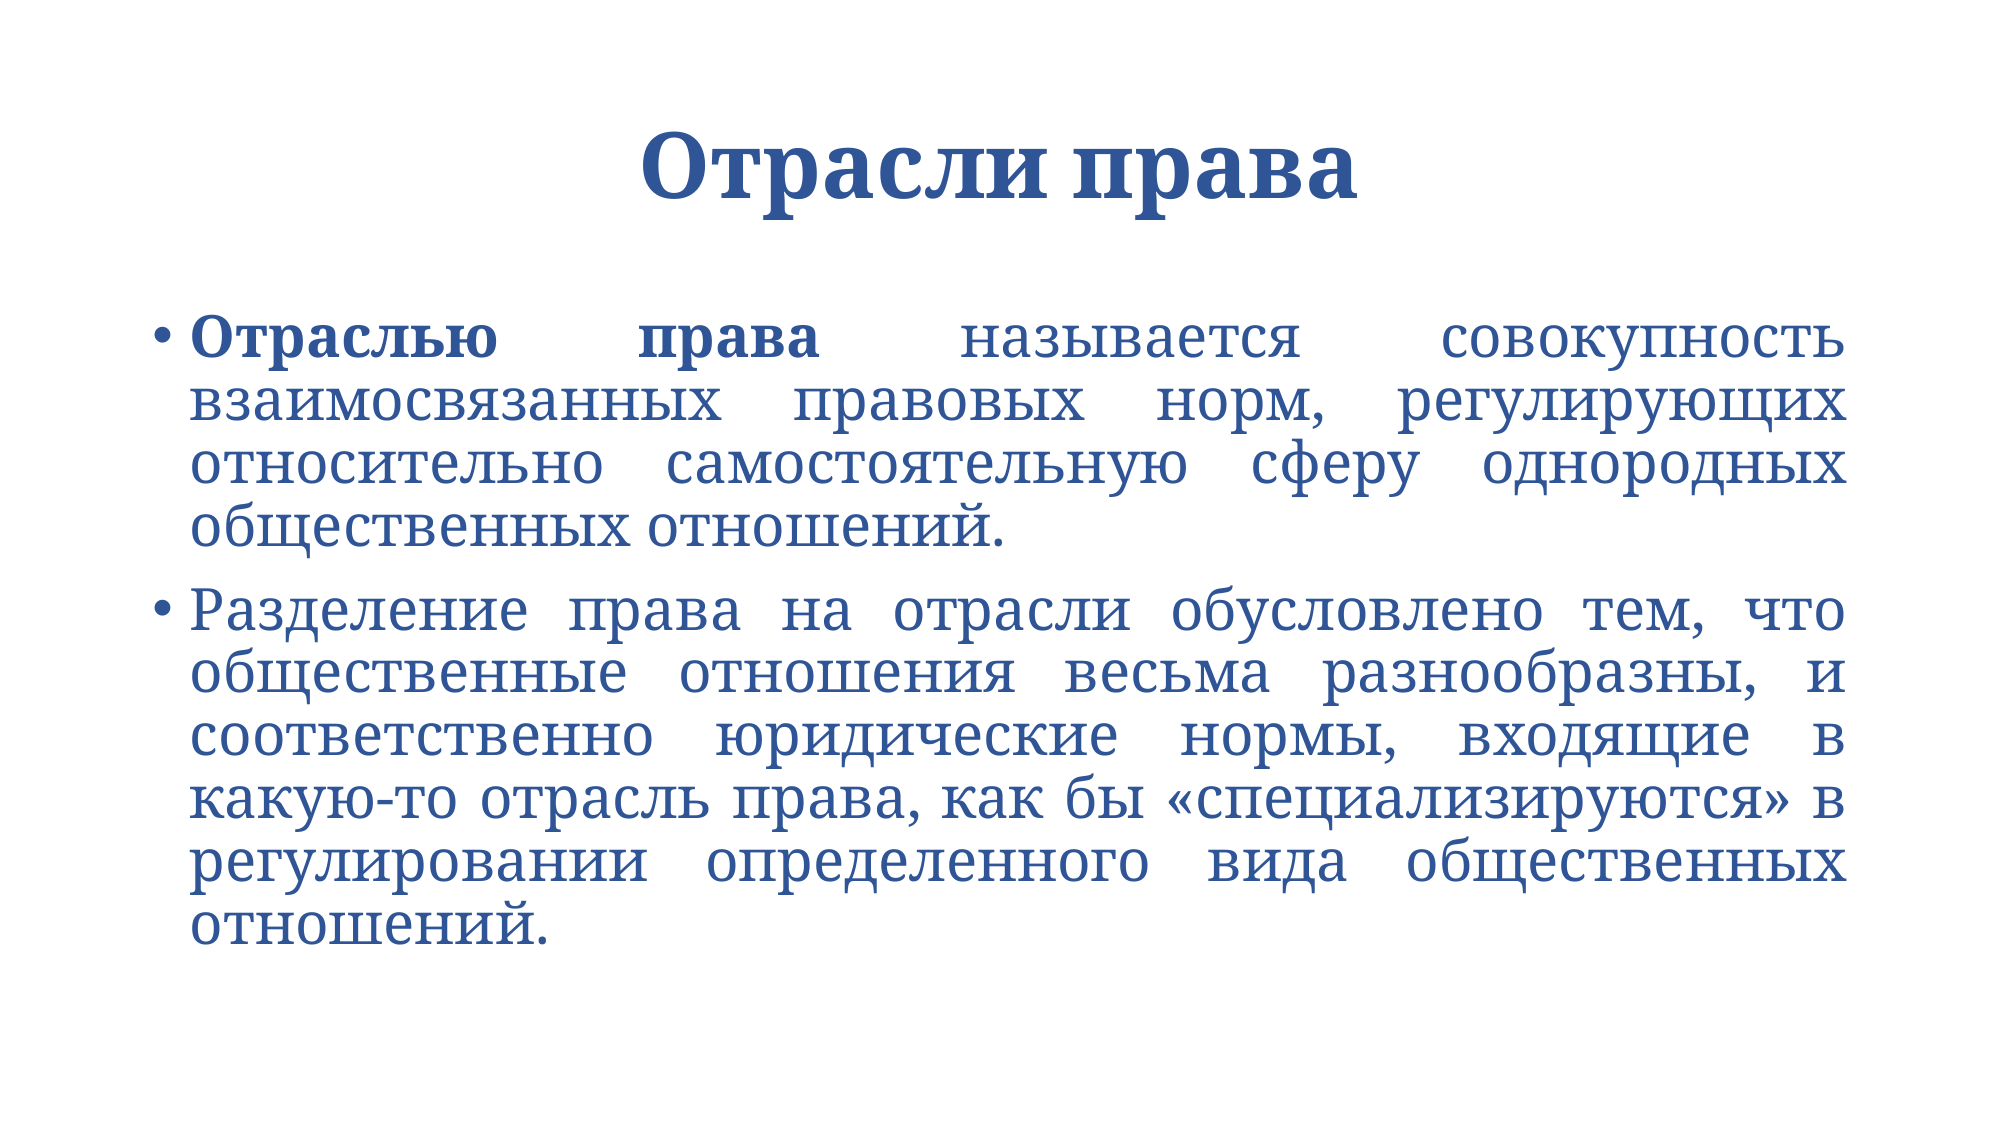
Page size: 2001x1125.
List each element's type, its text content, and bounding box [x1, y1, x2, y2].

list Отраслью права называется совокупность взаимосвязанных правовых норм, регулирующих относительно самостоятельную сферу однородных общественных отношений. Разделение права на отрасли обусловлено тем, что общественные отношения весьма разнообразны, и соответственно юридические нормы, входящие в какую-то отрасль права, как бы «специализируются» в регулировании определенного вида общественных отношений. [137, 299, 1863, 1014]
title Отрасли права [137, 59, 1863, 278]
